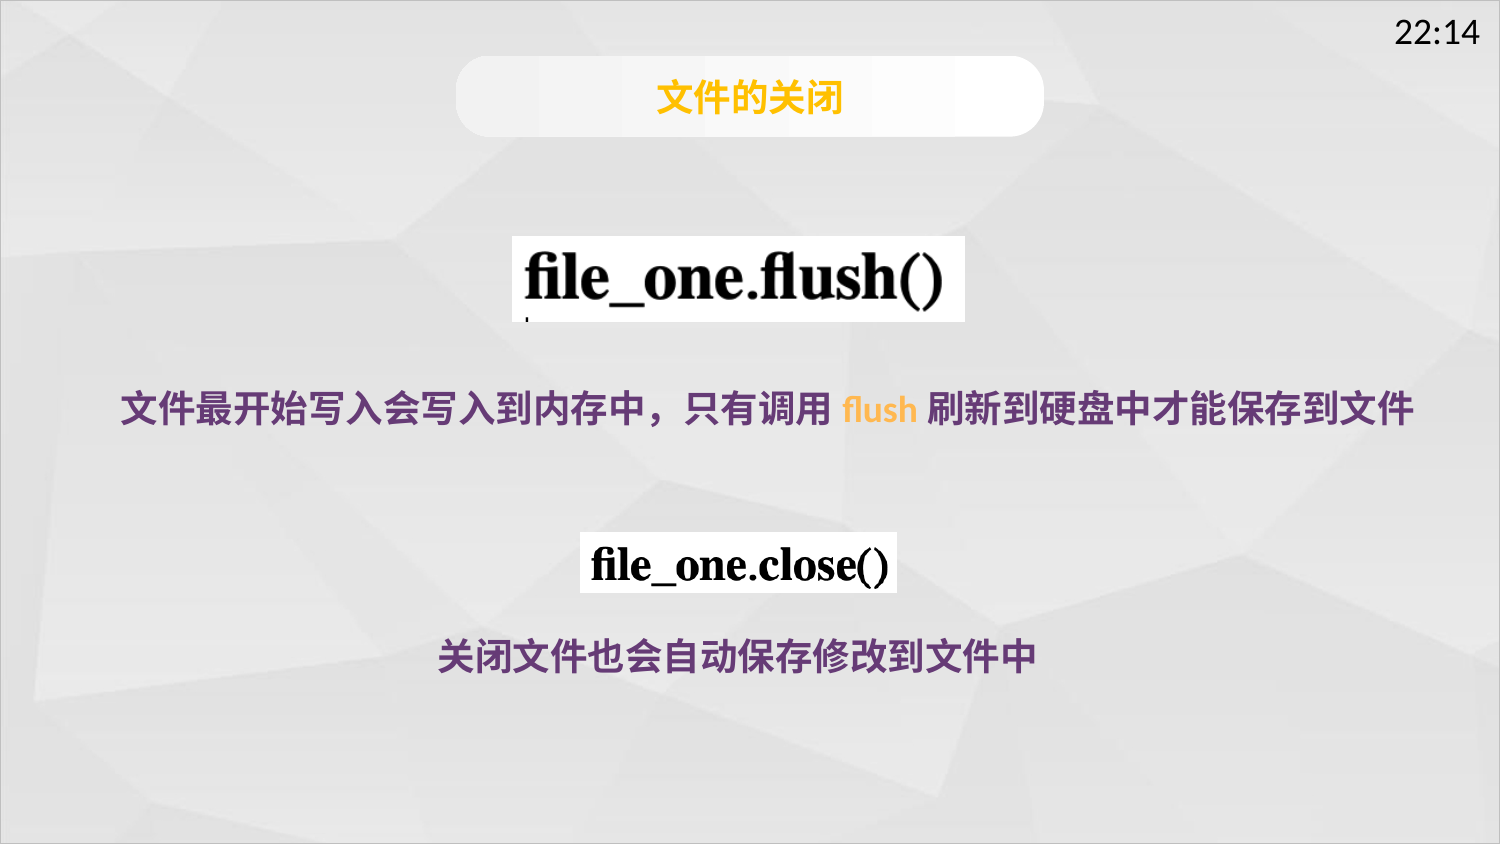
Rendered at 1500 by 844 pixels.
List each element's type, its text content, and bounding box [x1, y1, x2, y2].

text_box 文件的关闭 [454, 54, 1046, 138]
picture [580, 531, 897, 593]
text_box 文件最开始写入会写入到内存中，只有调用flush刷新到硬盘中才能保存到文件 [106, 377, 1430, 438]
picture [512, 236, 965, 322]
text_box 关闭文件也会自动保存修改到文件中 [422, 625, 1055, 686]
